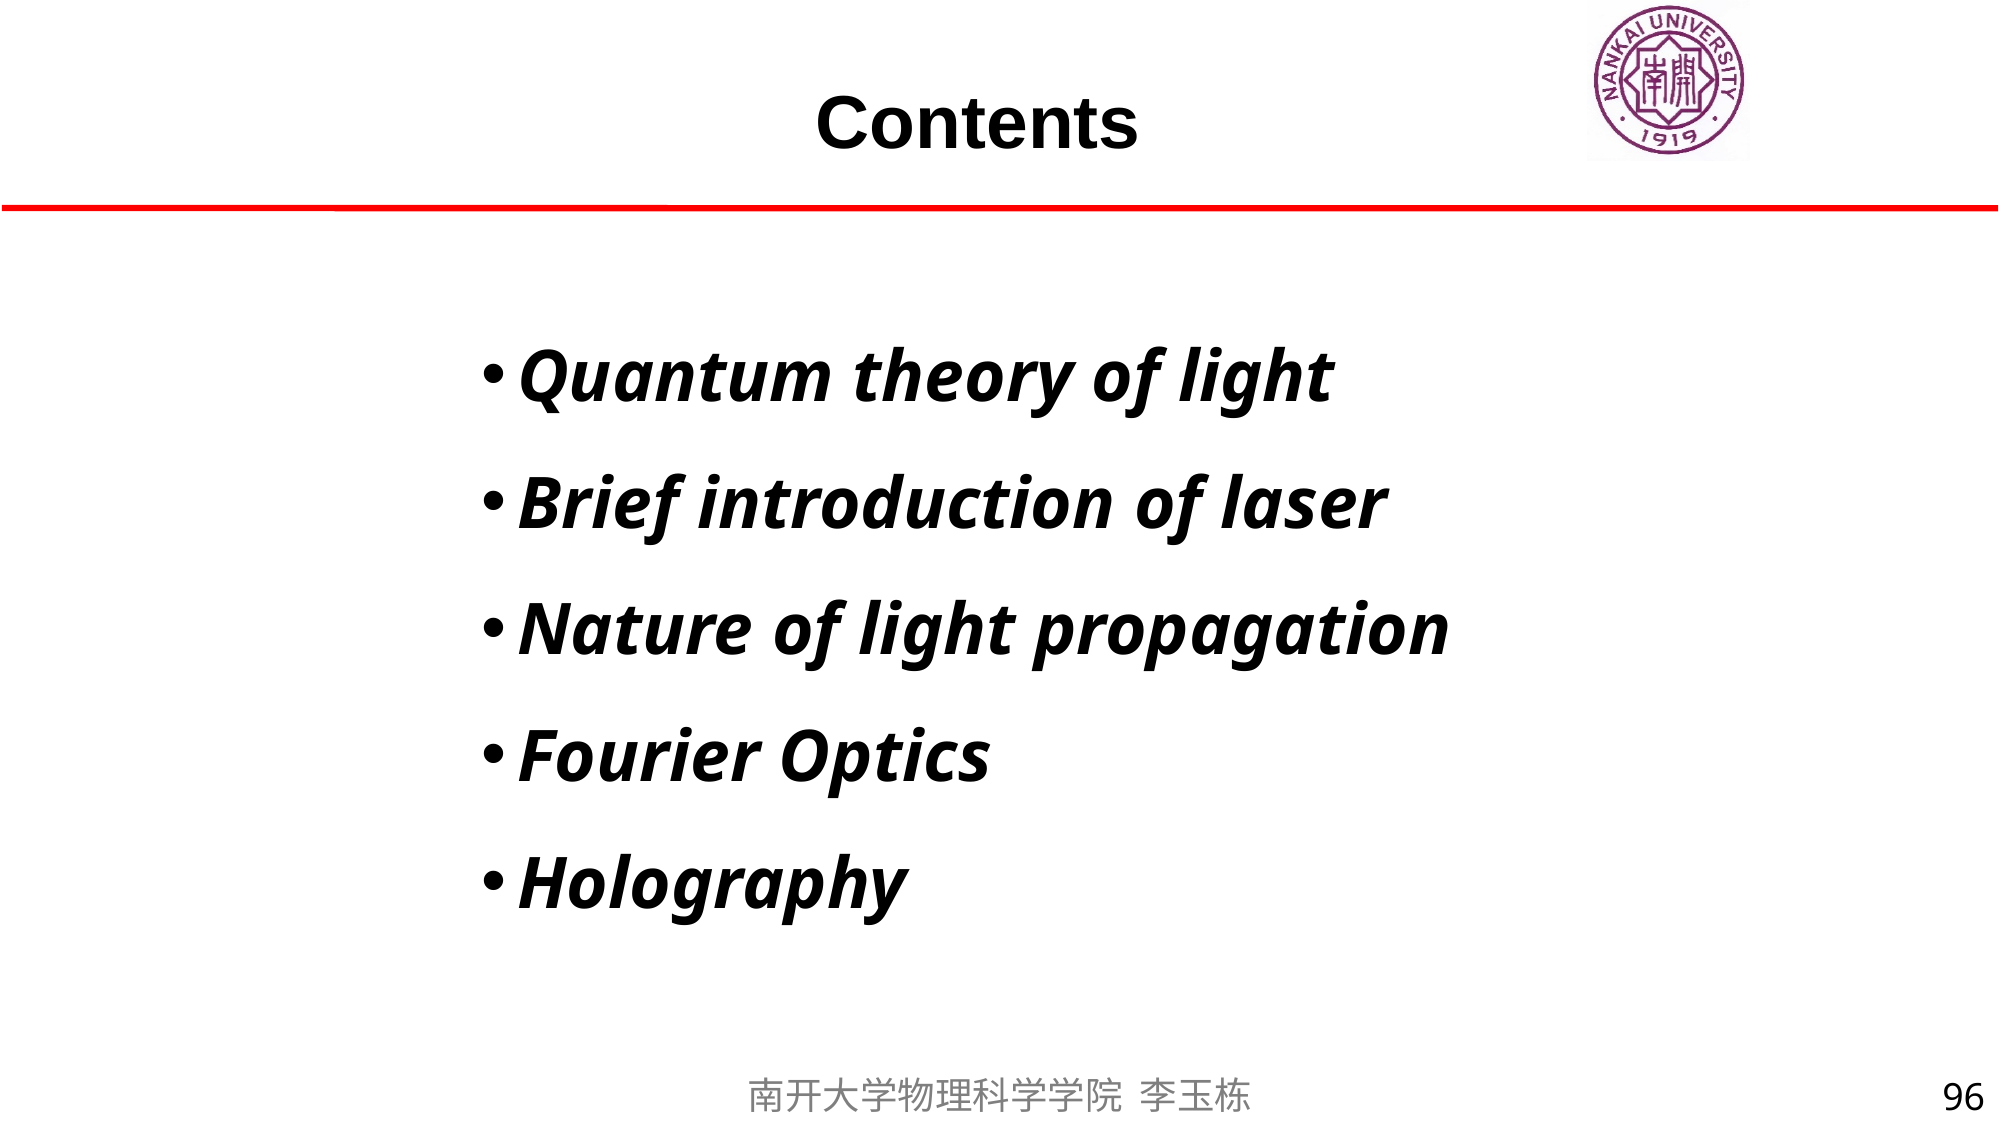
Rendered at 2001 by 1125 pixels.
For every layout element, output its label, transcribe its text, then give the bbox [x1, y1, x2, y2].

text_box Contents [801, 66, 1156, 172]
list Quantum theory of light Brief introduction of laser Nature of light propagation Fourier Optics Holography [466, 301, 1588, 935]
picture [1587, 0, 1750, 161]
slide_number 96 [1550, 1065, 2000, 1125]
